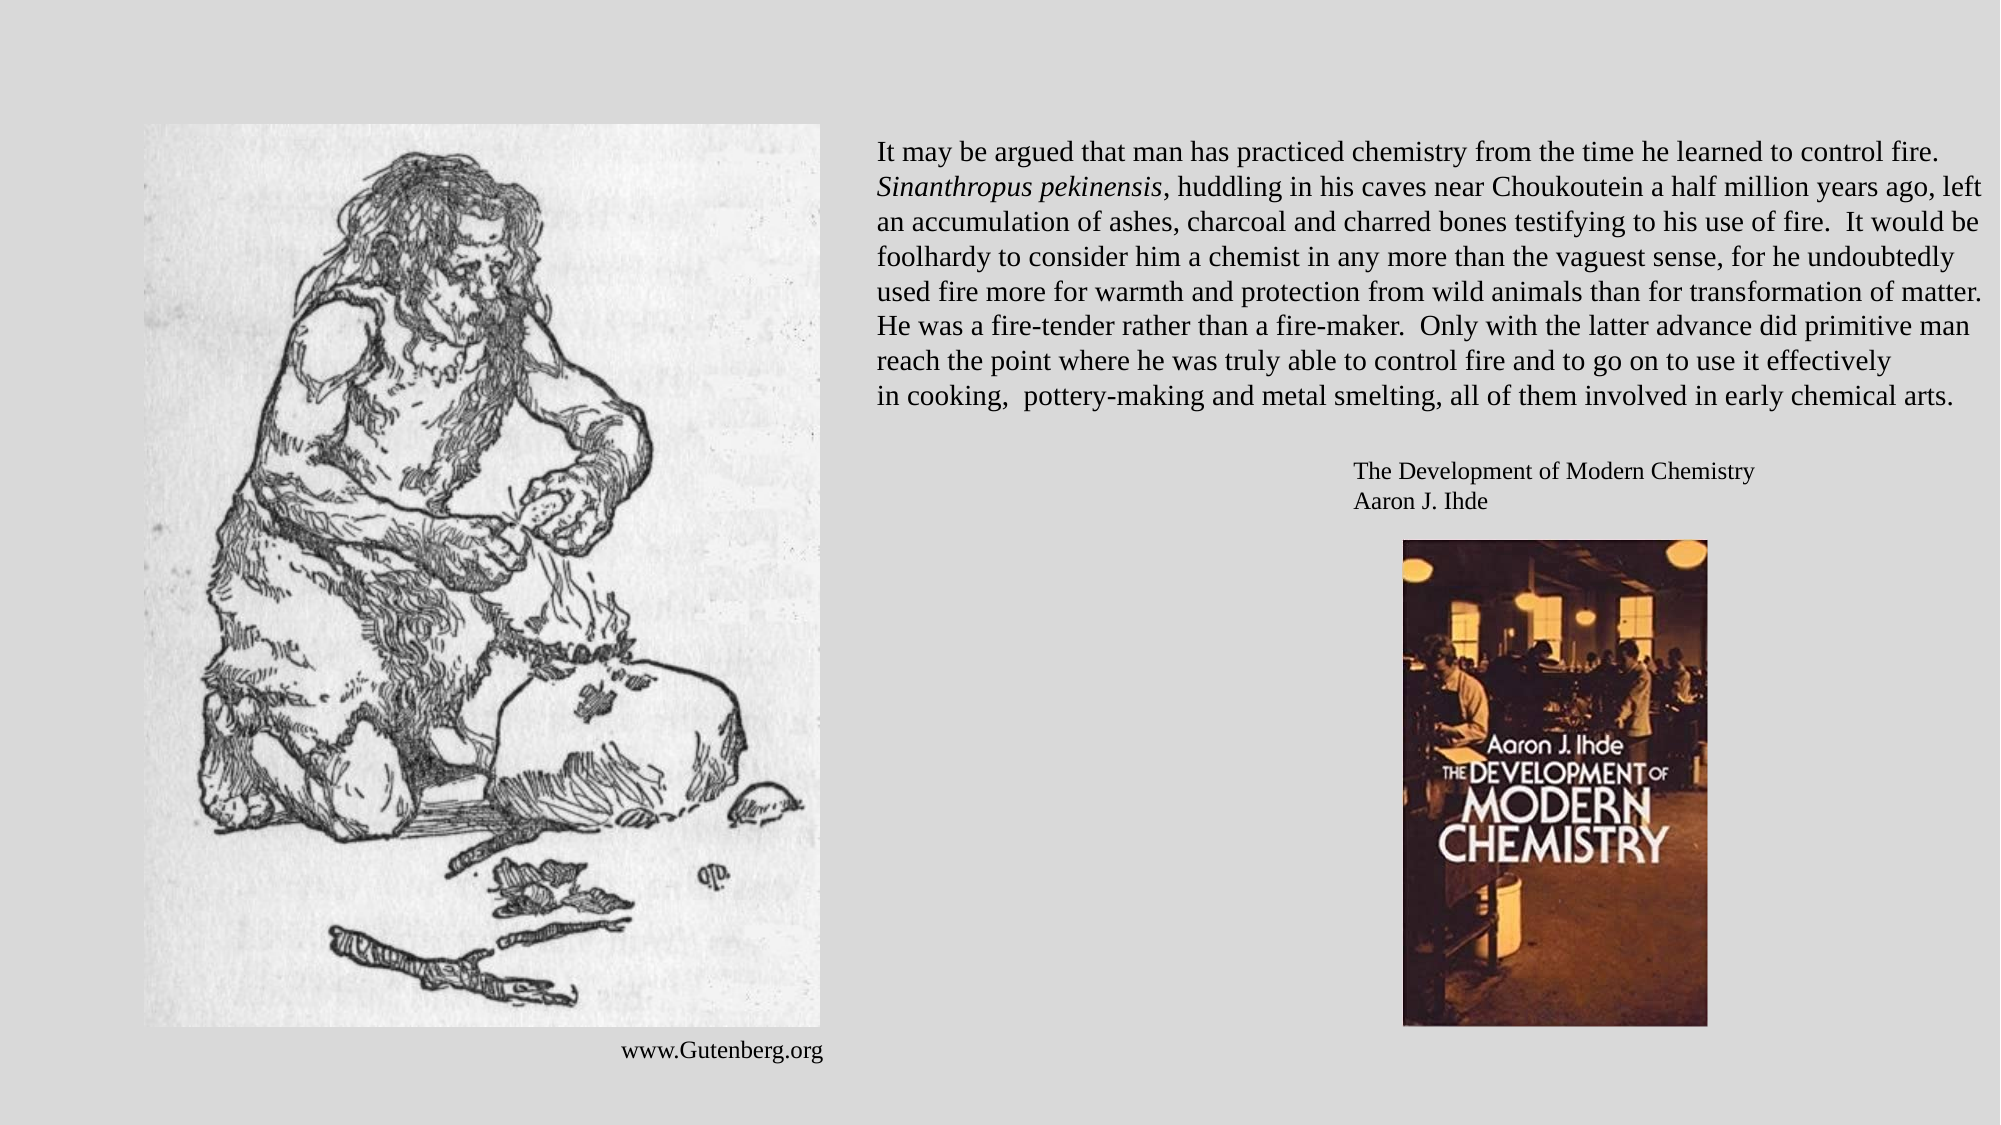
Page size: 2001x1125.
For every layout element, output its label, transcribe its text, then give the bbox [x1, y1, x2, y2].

picture [1401, 539, 1708, 1027]
text_box www.Gutenberg.org [606, 1026, 839, 1071]
text_box It may be argued that man has practiced chemistry from the time he learned to control fire. Sinanthropus pekinensis, huddling in his caves near Choukoutein a half million years ago, left an accumulation of ashes, charcoal and charred bones testifying to his use of fire. It would be foolhardy to consider him a chemist in any more than the vaguest sense, for he undoubtedly used fire more for warmth and protection from wild animals than for transformation of matter. He was a fire-tender rather than a fire-maker. Only with the latter advance did primitive man reach the point where he was truly able to control fire and to go on to use it effectively in cooking, pottery-making and metal smelting, all of them involved in early chemical arts. [862, 124, 1999, 419]
text_box The Development of Modern Chemistry Aaron J. Ihde [1338, 446, 1771, 522]
picture [144, 124, 820, 1027]
